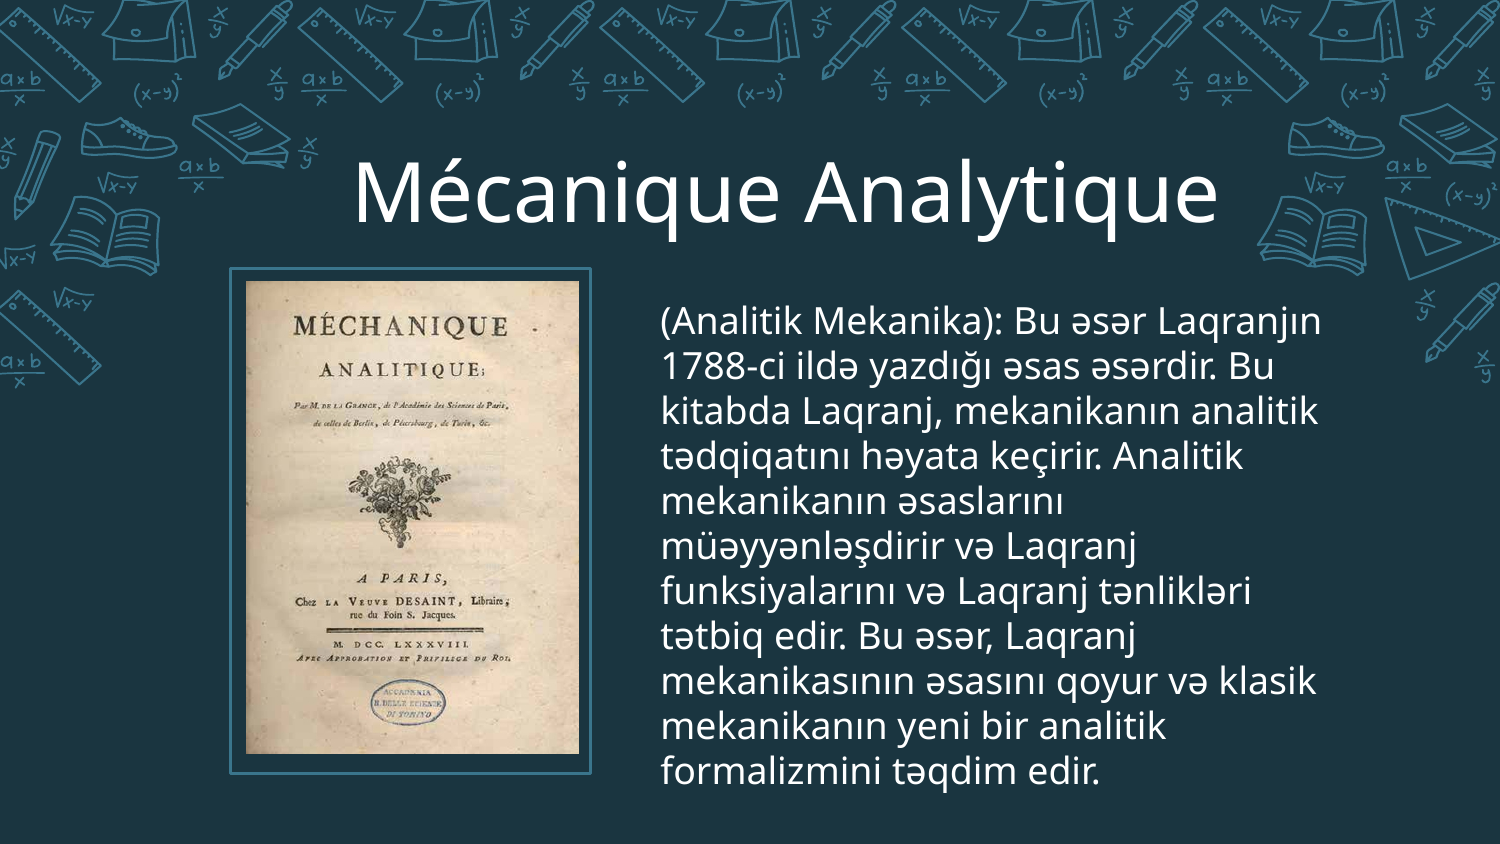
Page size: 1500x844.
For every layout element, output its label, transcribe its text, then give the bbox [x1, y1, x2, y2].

subtitle (Analitik Mekanika): Bu əsər Laqranjın 1788-ci ildə yazdığı əsas əsərdir. Bu kitabda Laqranj, mekanikanın analitik tədqiqatını həyata keçirir. Analitik mekanikanın əsaslarını müəyyənləşdirir və Laqranj funksiyalarını və Laqranj tənlikləri tətbiq edir. Bu əsər, Laqranj mekanikasının əsasını qoyur və klasik mekanikanın yeni bir analitik formalizmini təqdim edir. [645, 281, 1351, 406]
text_box [230, 268, 591, 774]
title Mécanique Analytique [157, 70, 1415, 308]
picture [246, 281, 580, 755]
